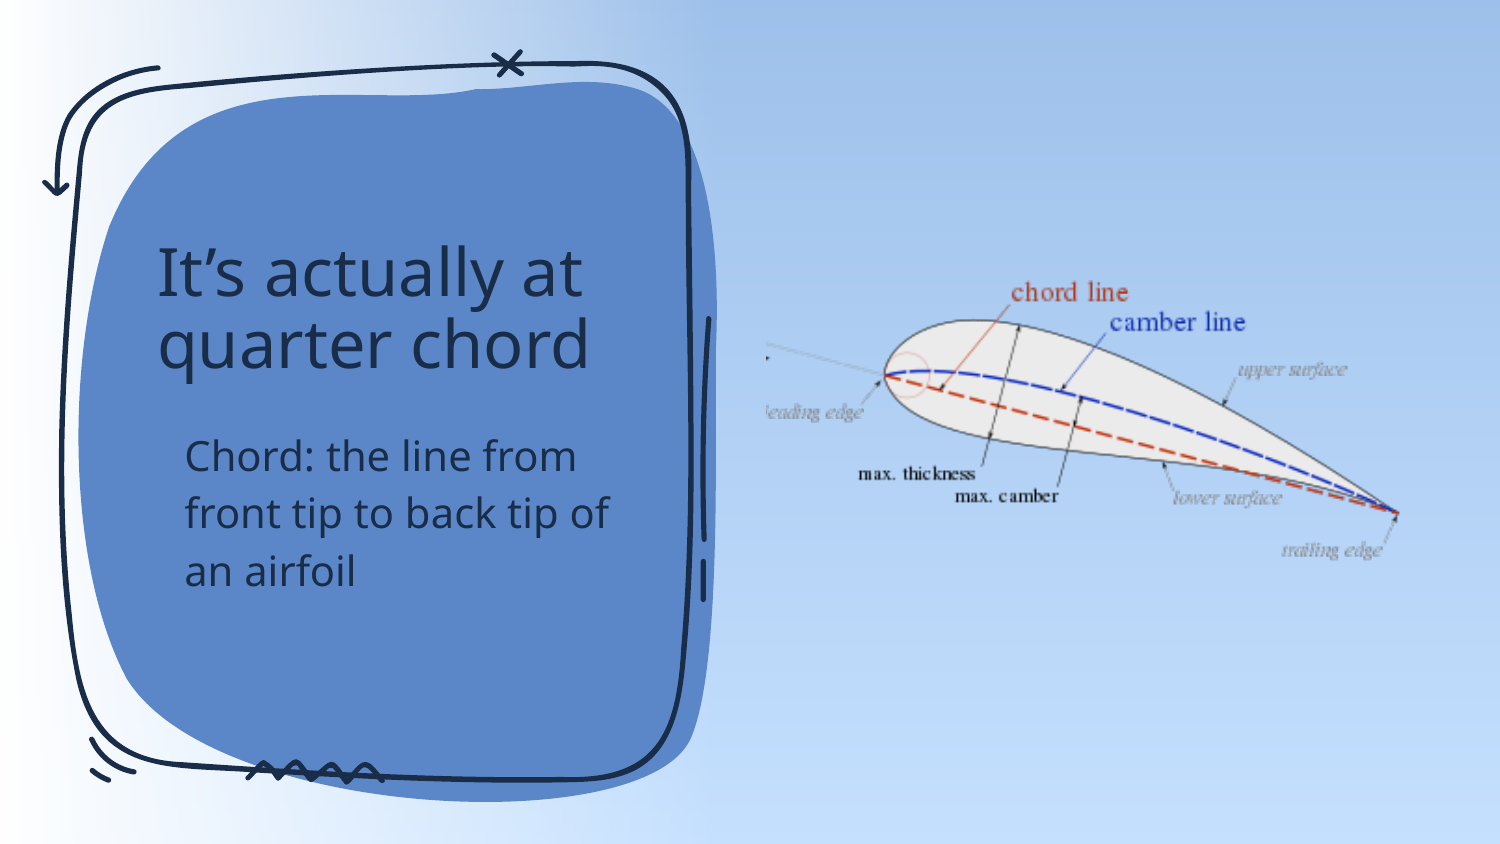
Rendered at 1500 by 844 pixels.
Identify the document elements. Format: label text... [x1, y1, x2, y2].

list Chord: the line from front tip to back tip of an airfoil [184, 421, 616, 616]
picture [765, 212, 1446, 607]
title It’s actually at quarter chord [157, 118, 645, 384]
